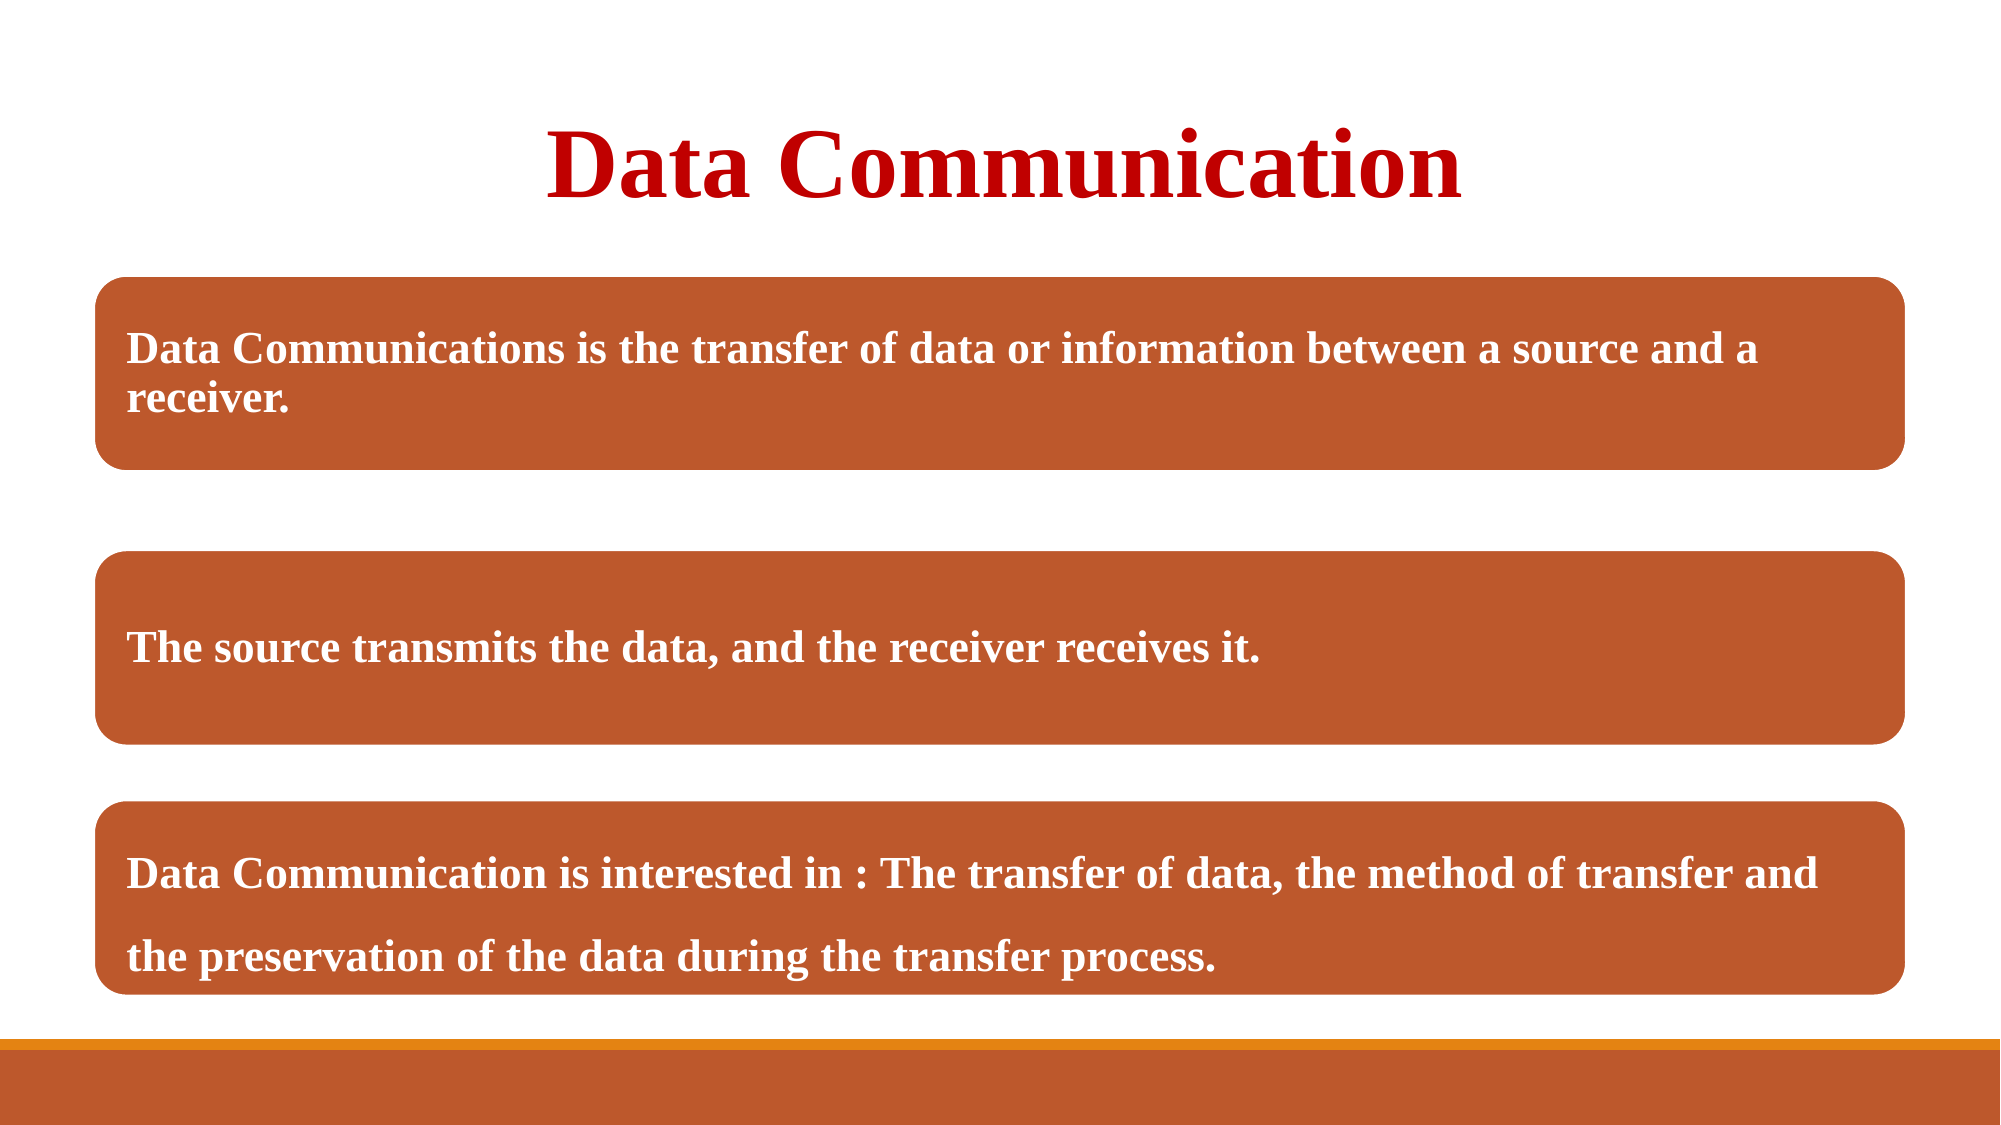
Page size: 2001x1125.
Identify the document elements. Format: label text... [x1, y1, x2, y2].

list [93, 274, 1907, 1026]
title Data Communication [180, 47, 1830, 225]
